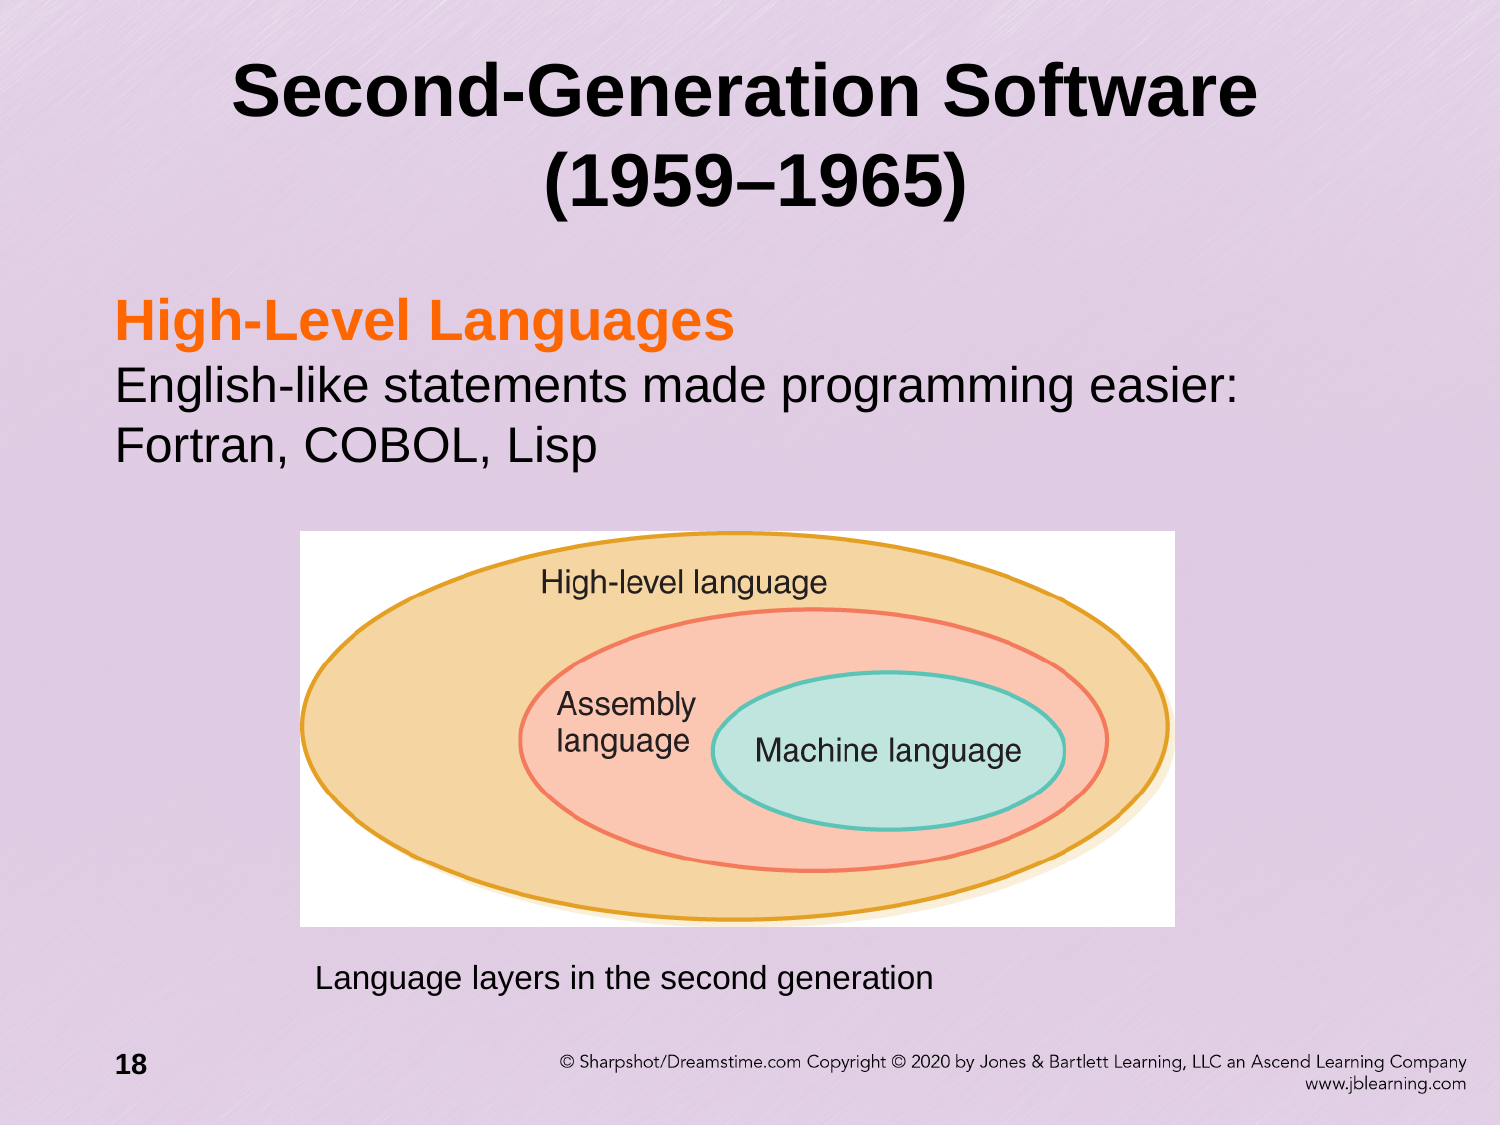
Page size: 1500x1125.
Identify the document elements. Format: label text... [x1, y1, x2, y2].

slide_number 18 [87, 1037, 163, 1100]
picture [0, 0, 1500, 1125]
text_box High-Level Languages English-like statements made programming easier: Fortran, COBOL, Lisp [99, 275, 1375, 480]
text_box Language layers in the second generation [299, 948, 963, 1004]
title Second-Generation Software (1959–1965) [99, 37, 1413, 225]
